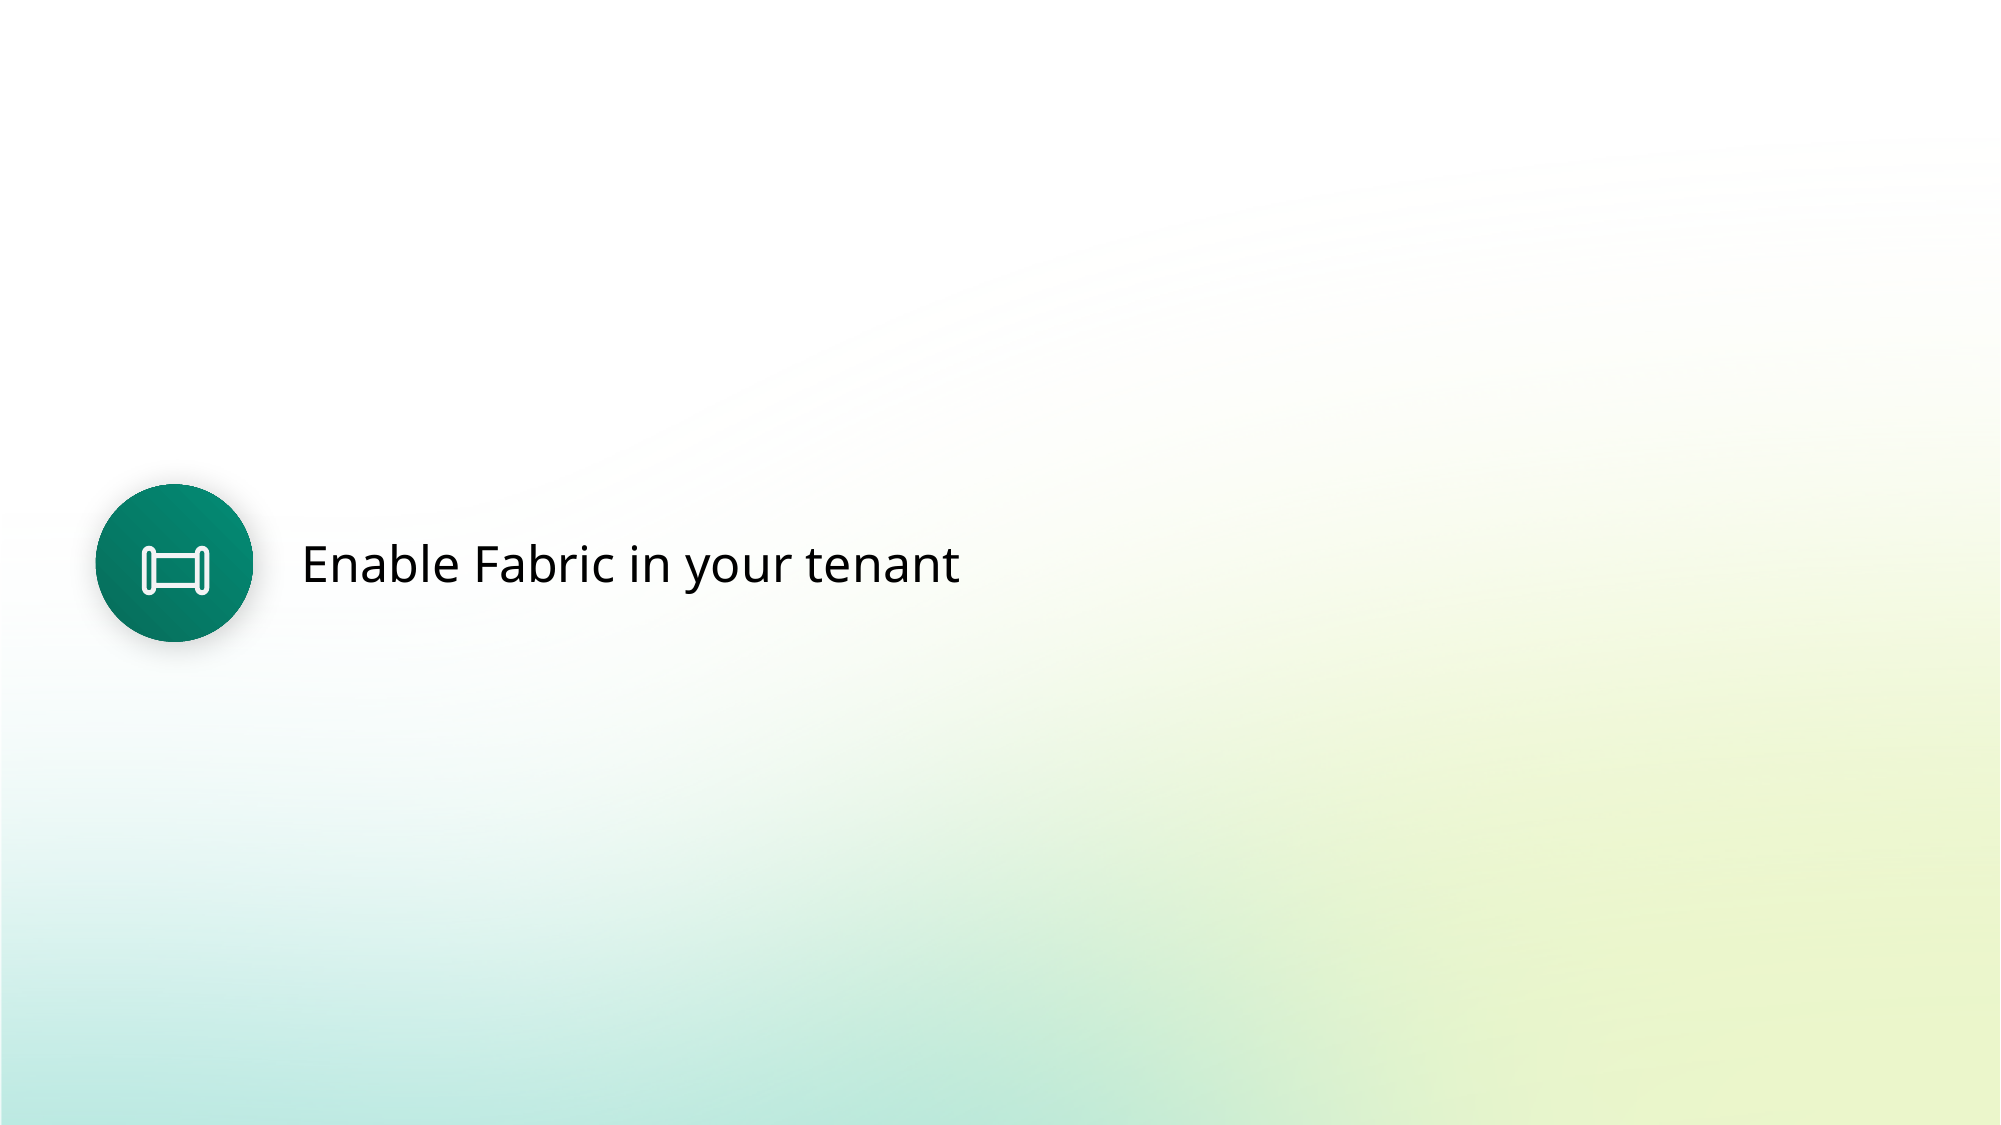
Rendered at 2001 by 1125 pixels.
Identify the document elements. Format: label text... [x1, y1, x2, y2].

text_box [141, 545, 210, 596]
text_box [95, 484, 253, 642]
text_box Enable Fabric in your tenant [301, 532, 1155, 593]
